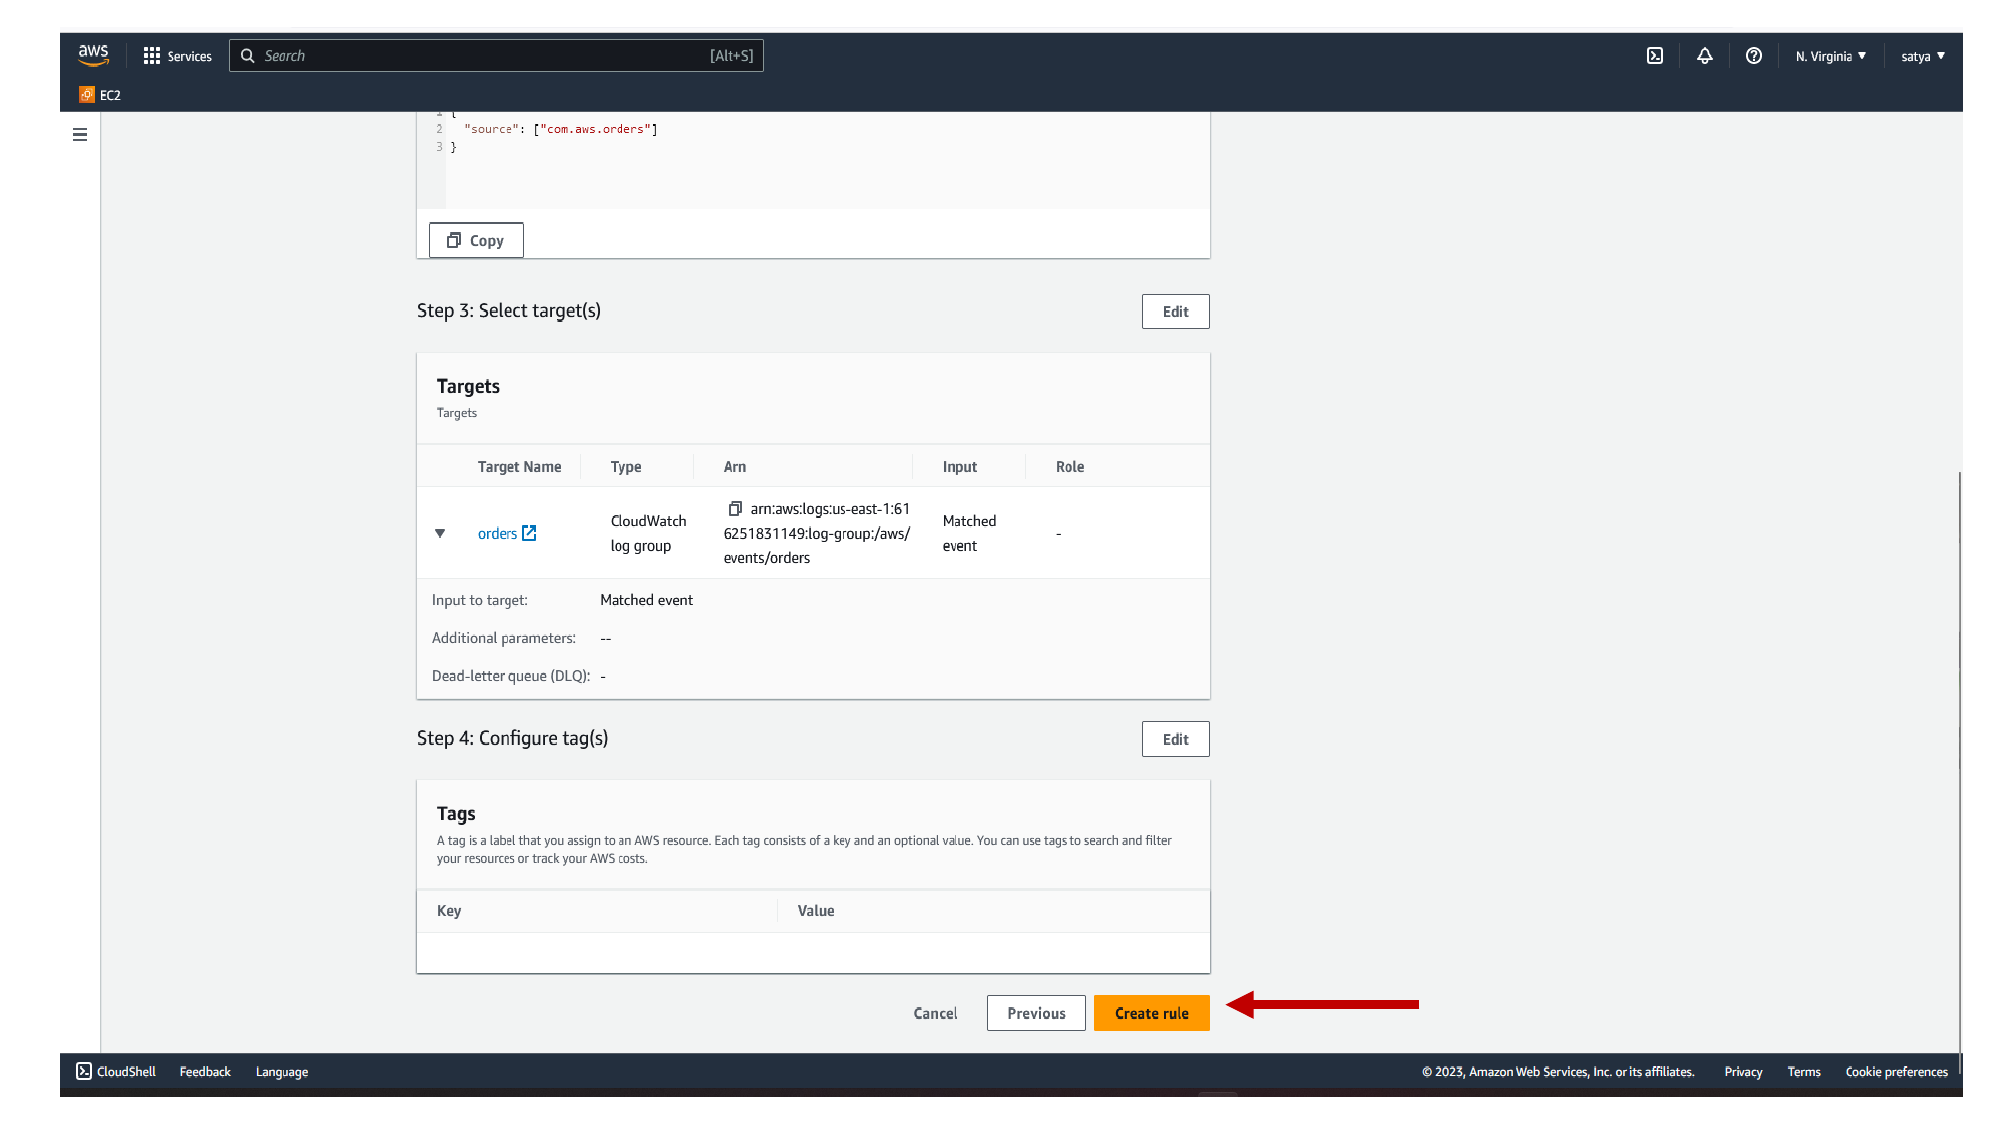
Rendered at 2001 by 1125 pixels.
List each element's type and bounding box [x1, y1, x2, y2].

list [60, 27, 1963, 1097]
